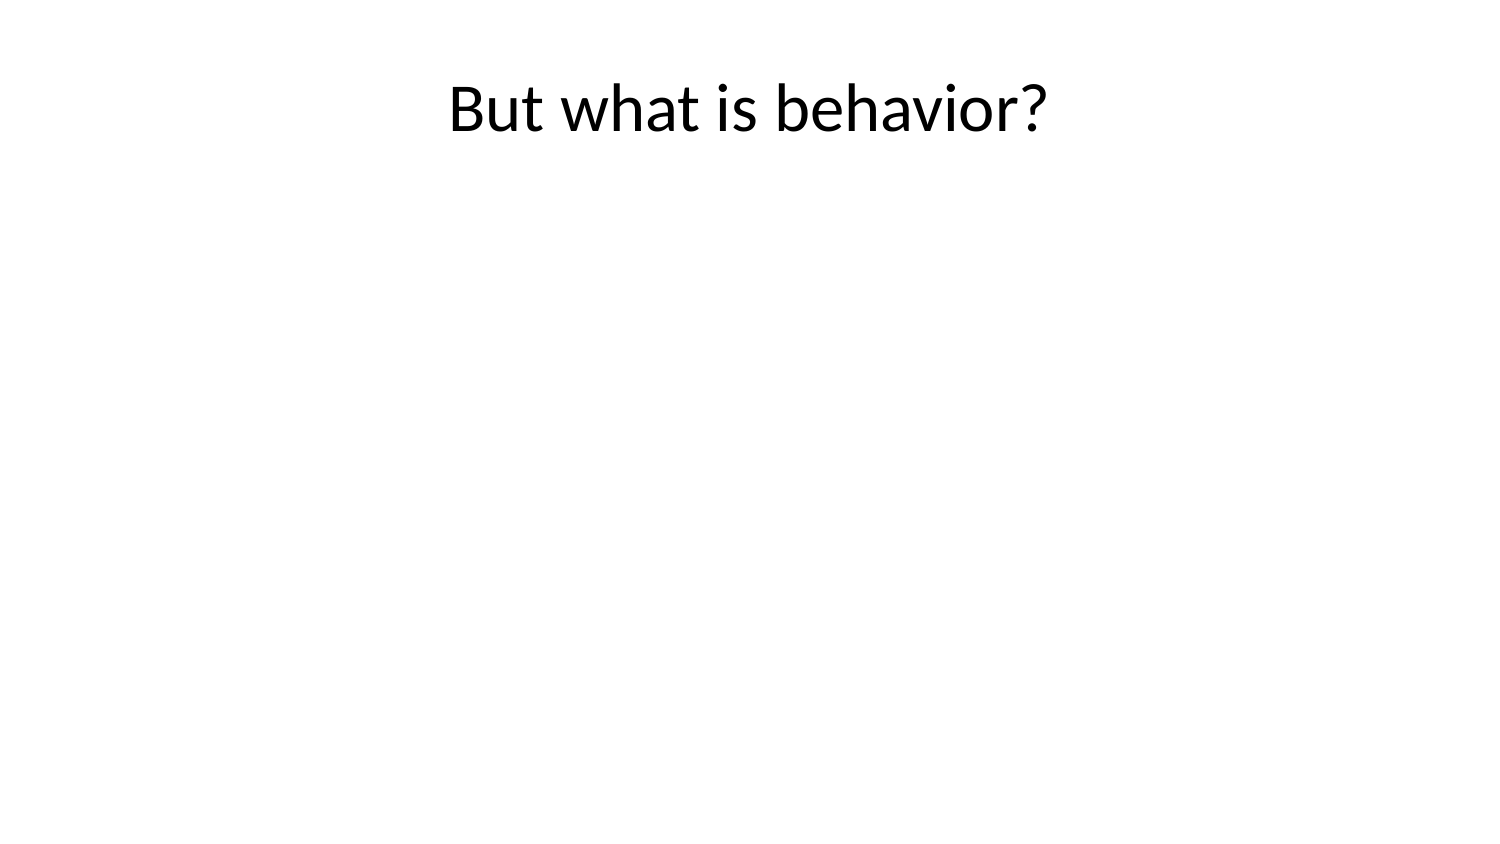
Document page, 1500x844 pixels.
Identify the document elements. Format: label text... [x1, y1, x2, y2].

title But what is behavior? [75, 33, 1425, 175]
